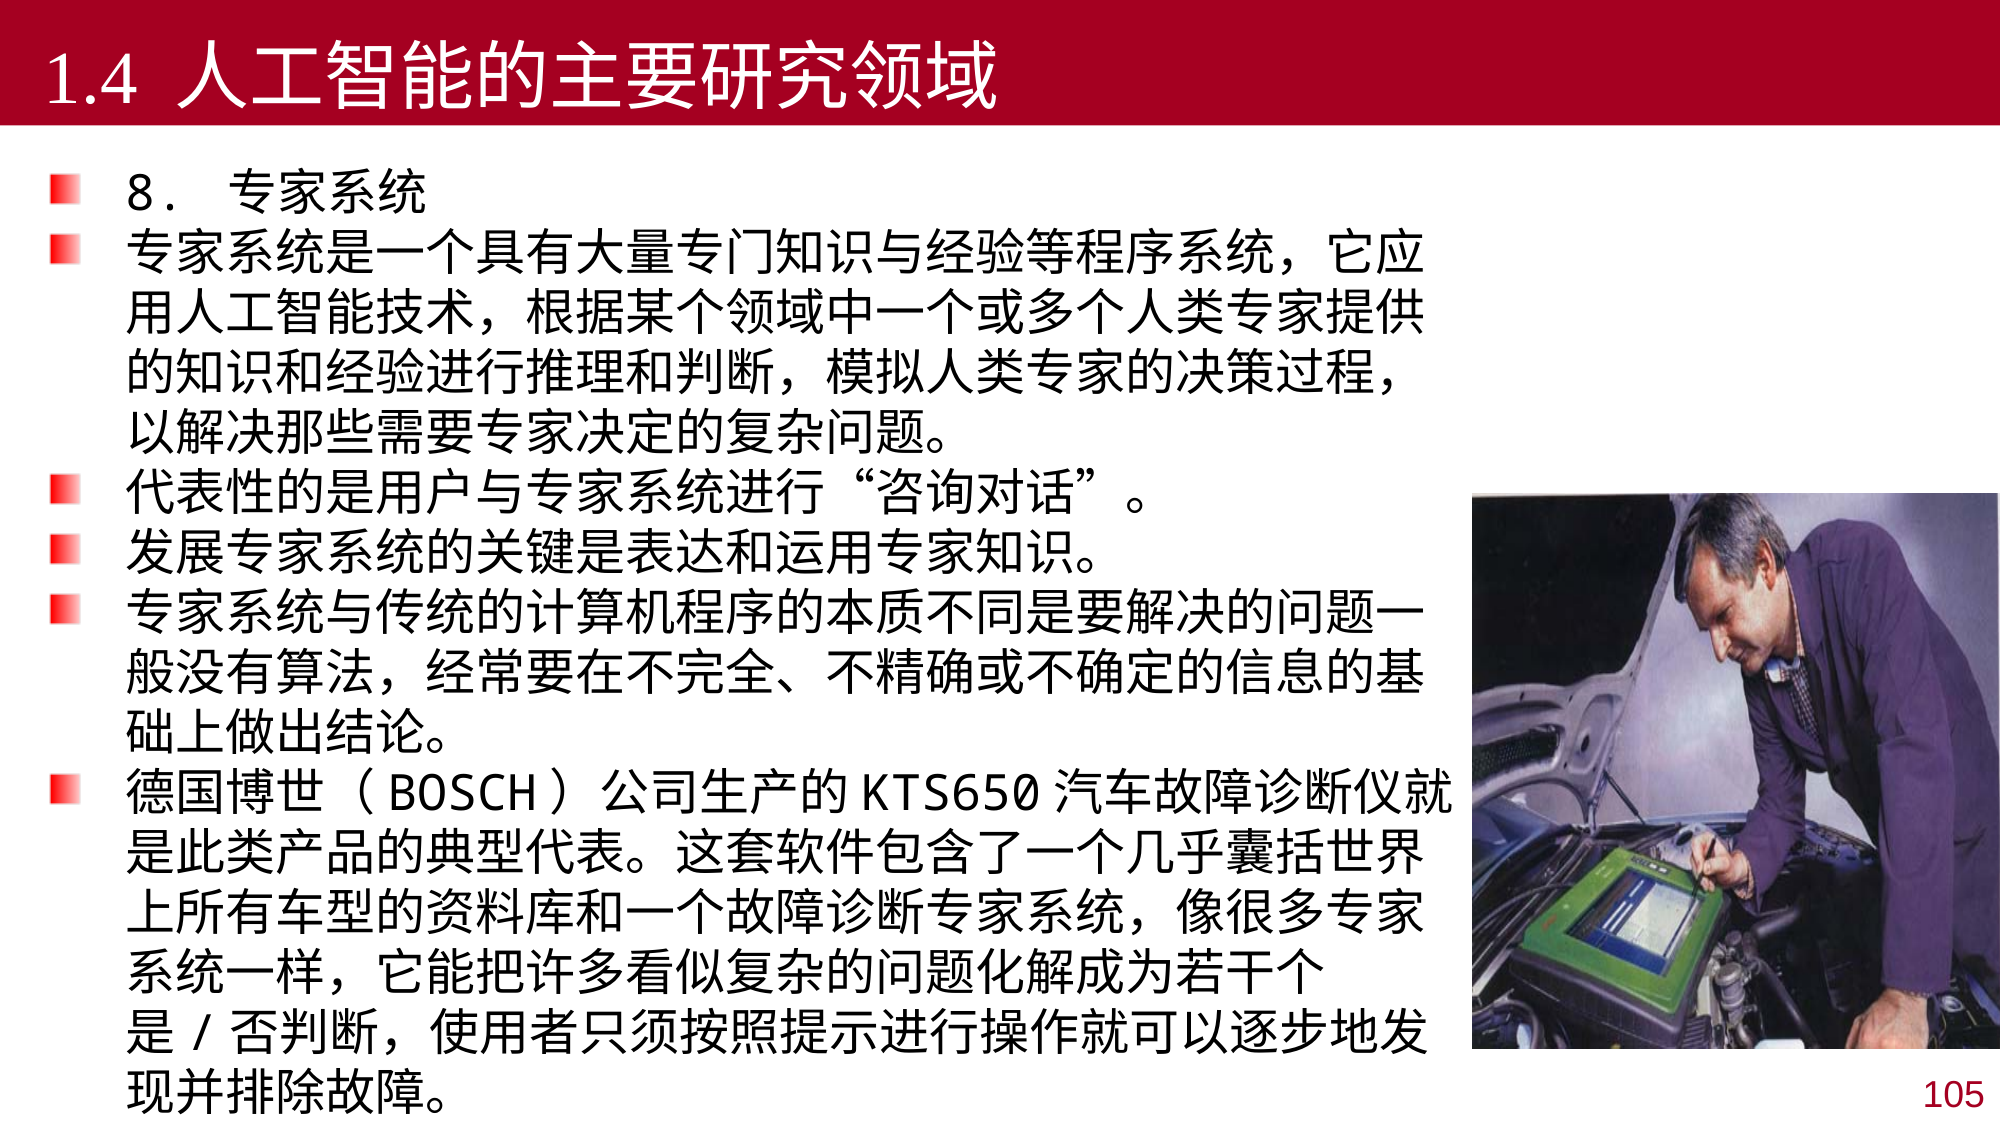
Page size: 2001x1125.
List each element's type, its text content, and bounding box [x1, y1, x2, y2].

picture [48, 472, 84, 508]
picture [48, 172, 84, 208]
text_box [54, 148, 1969, 493]
text_box 1.4 人工智能的主要研究领域 [0, 0, 2000, 126]
slide_number 105 [1566, 1062, 2000, 1122]
picture [48, 592, 84, 628]
picture [48, 772, 84, 808]
picture [1472, 493, 2000, 1049]
text_box 8. 专家系统 专家系统是一个具有大量专门知识与经验等程序系统，它应用人工智能技术，根据某个领域中一个或多个人类专家提供的知识和经验进行推理和判断，模拟人类专家的决策过程，以解决那些需要专家决定的复杂问题。 代表性的是用户与专家系统进行“咨询对话”。 发展专家系统的关键是表达和运用专家知识。 专家系统与传统的计算机程序的本质不同是要解决的问题一般没有算法，经常要在不完全、不精确或不确定的信息的基础上做出结论。 德国博世（BOSCH）公司生产的KTS650汽车故障诊断仪就是此类产品的典型代表。这套软件包含了一个几乎囊括世界上所有车型的资料库和一个故障诊断专家系统，像很多专家系统一样，它能把许多看似复杂的问题化解成为若干个是/否判断，使用者只须按照提示进行操作就可以逐步地发现并排除故障。 [33, 153, 1473, 1125]
picture [48, 532, 84, 568]
picture [48, 232, 84, 268]
